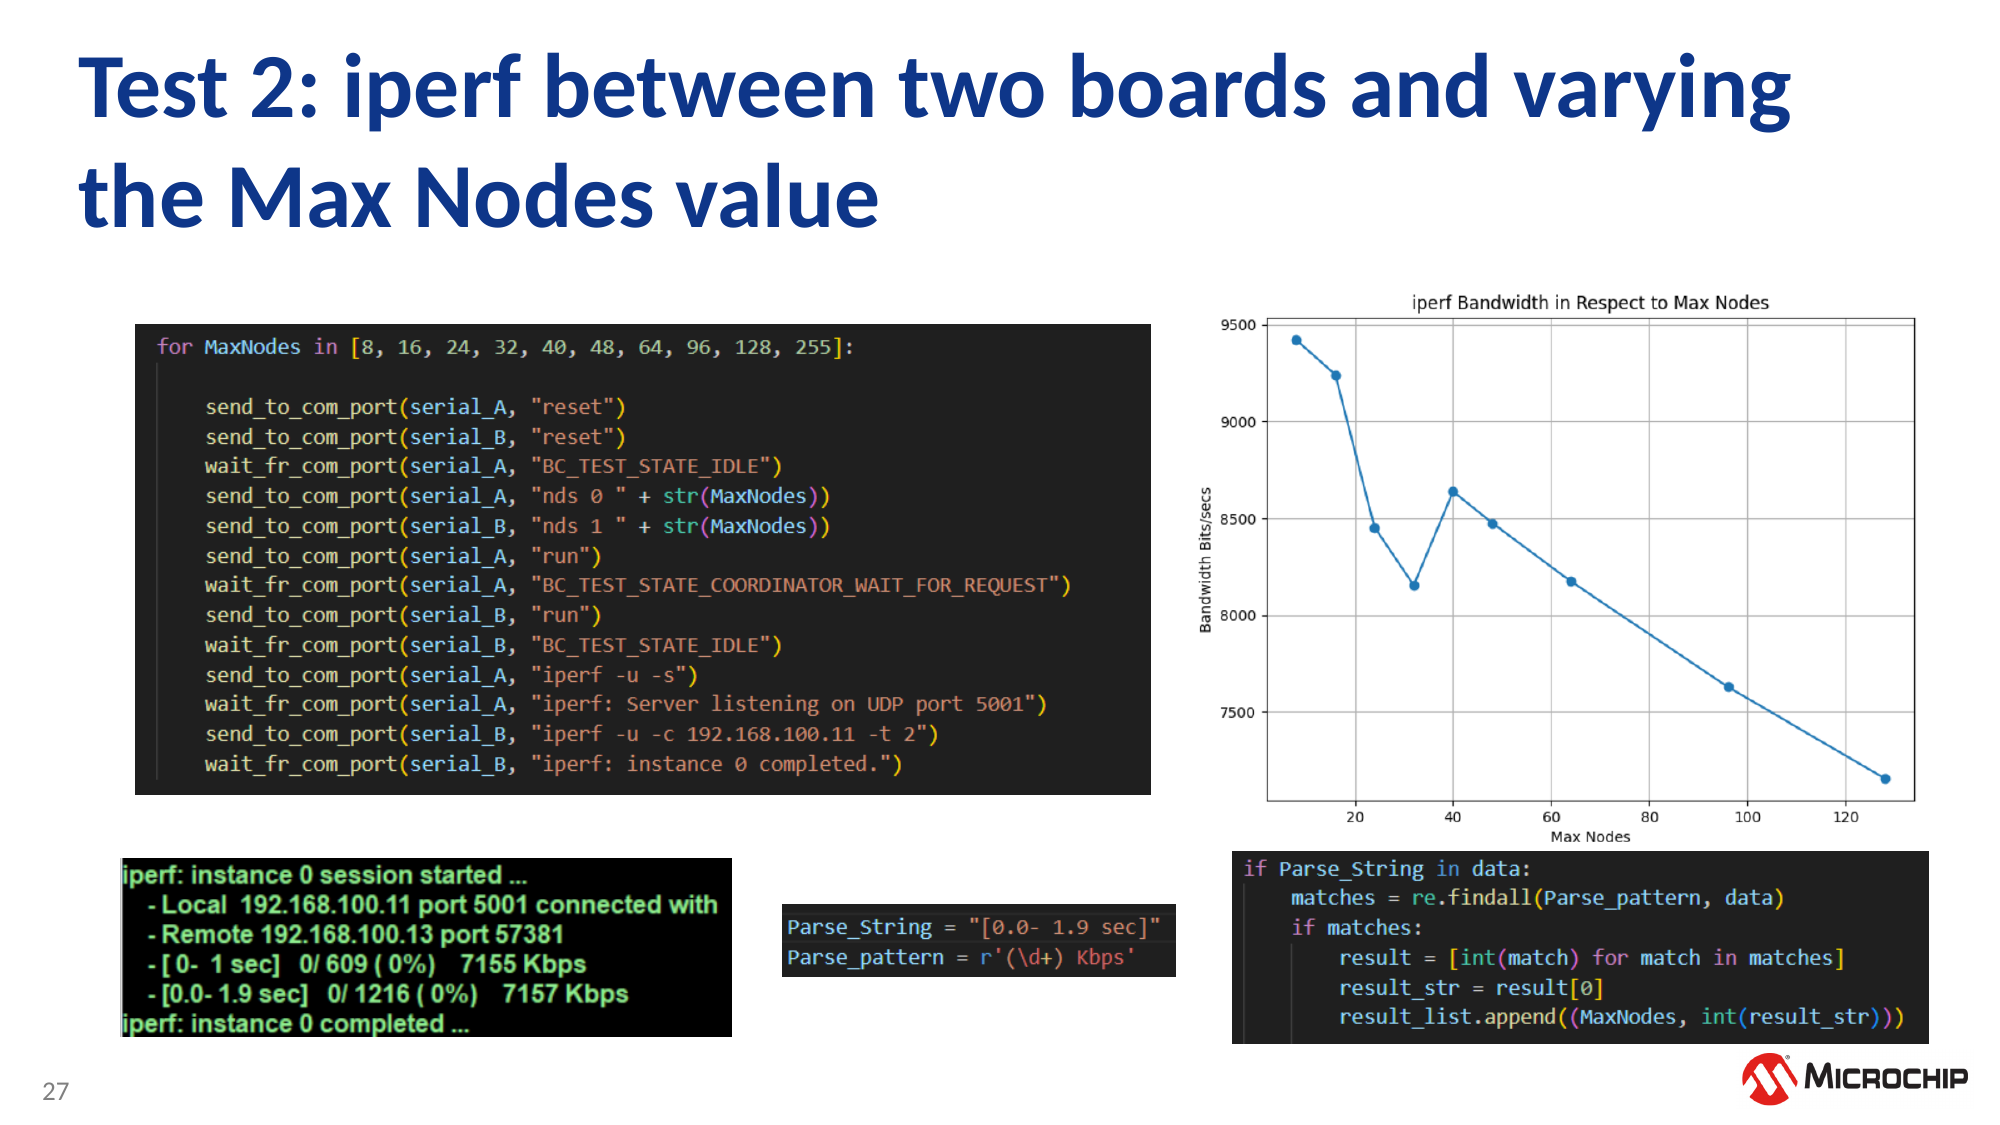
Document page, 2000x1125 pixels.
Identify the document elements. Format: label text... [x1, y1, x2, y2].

picture [120, 858, 732, 1038]
title Test 2: iperf between two boards and varying the Max Nodes value [58, 15, 1929, 144]
picture [135, 324, 1151, 796]
picture [1736, 1049, 1974, 1109]
picture [781, 903, 1177, 977]
picture [1181, 273, 1948, 1045]
